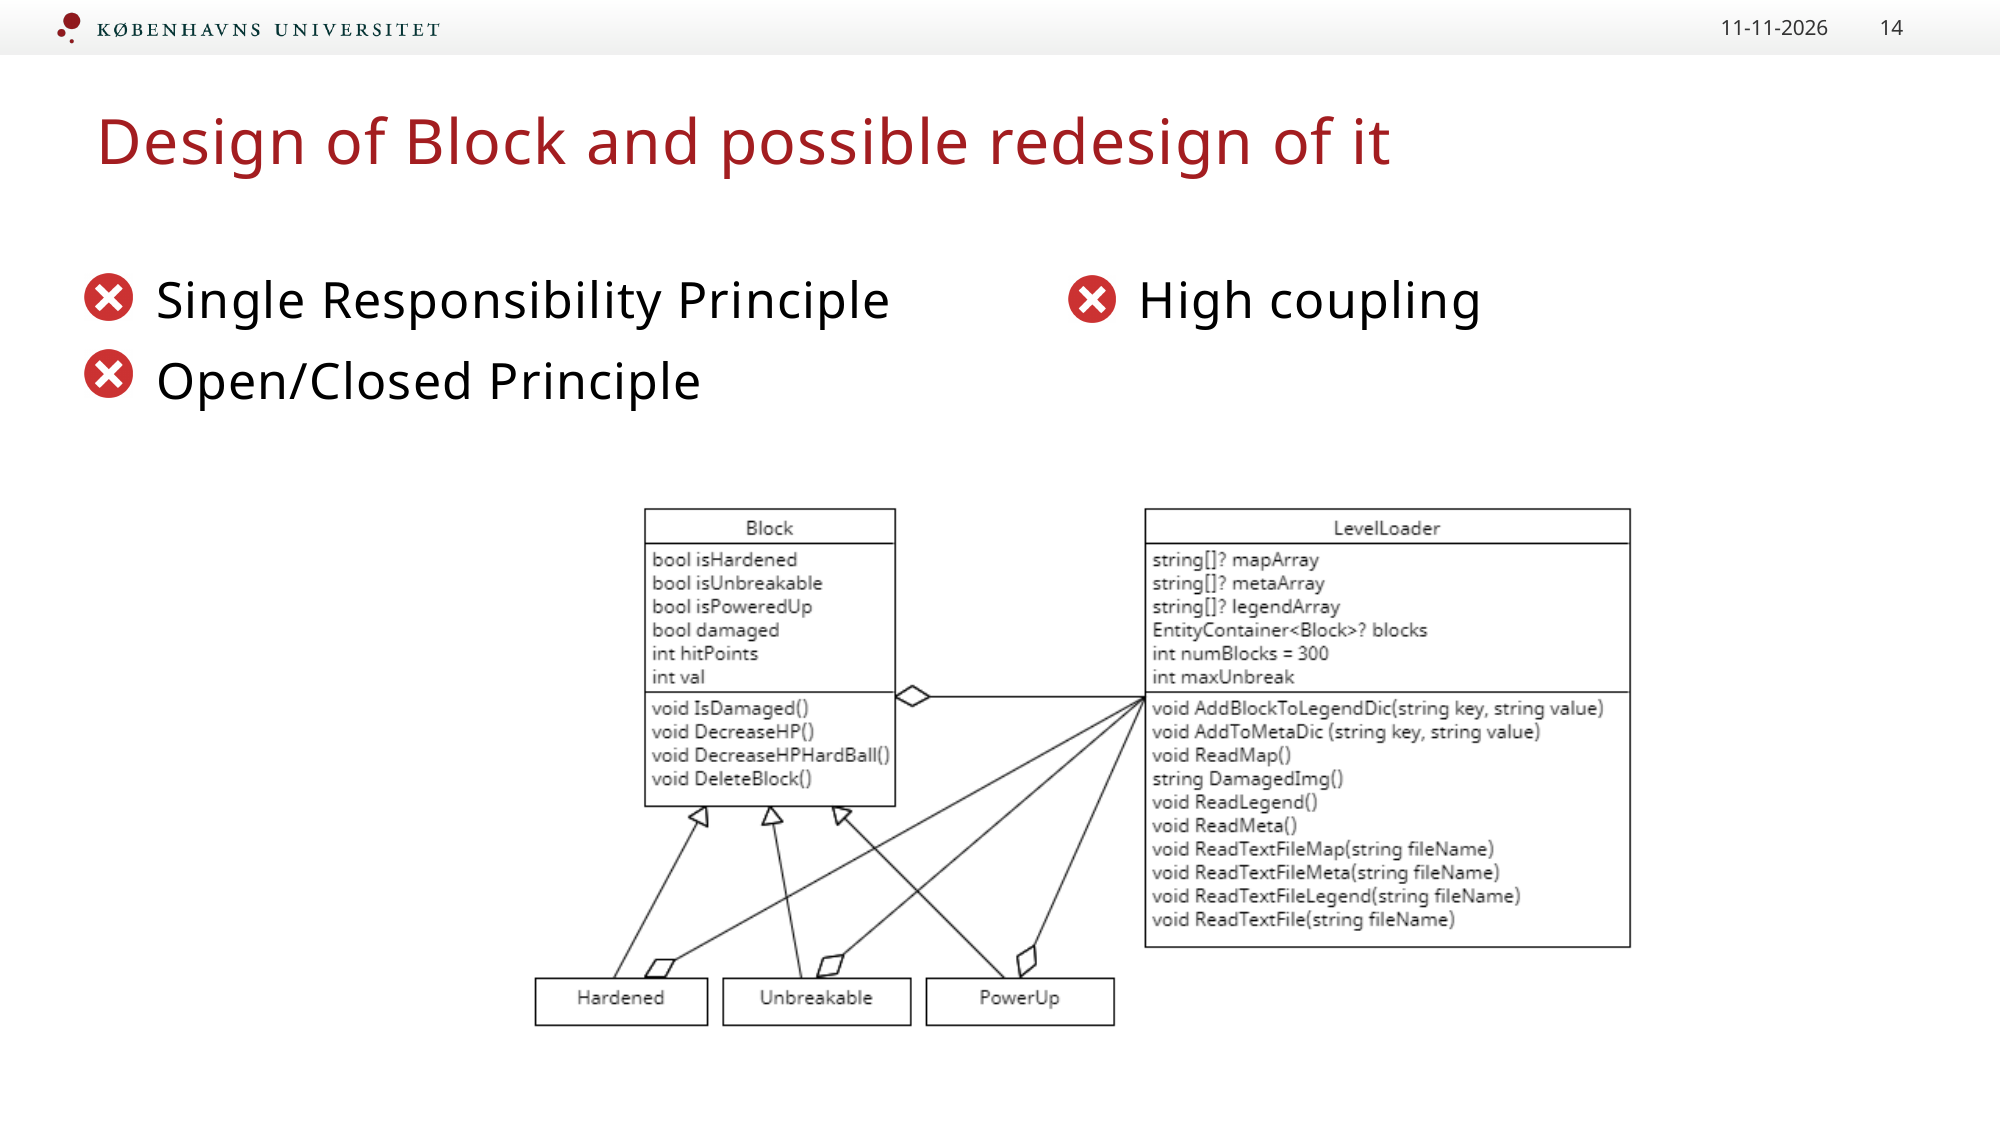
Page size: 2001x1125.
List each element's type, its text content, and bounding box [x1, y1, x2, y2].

title Design of Block and possible redesign of it [96, 101, 1904, 244]
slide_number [1694, 14, 1829, 43]
picture [91, 15, 476, 42]
slide_number 14 [1840, 14, 1904, 43]
picture [84, 273, 133, 321]
text_box High coupling [1079, 268, 1563, 410]
picture [1068, 275, 1116, 323]
picture [520, 496, 1639, 1042]
picture [84, 349, 133, 398]
list Single Responsibility Principle Open/Closed Principle [96, 268, 1079, 410]
